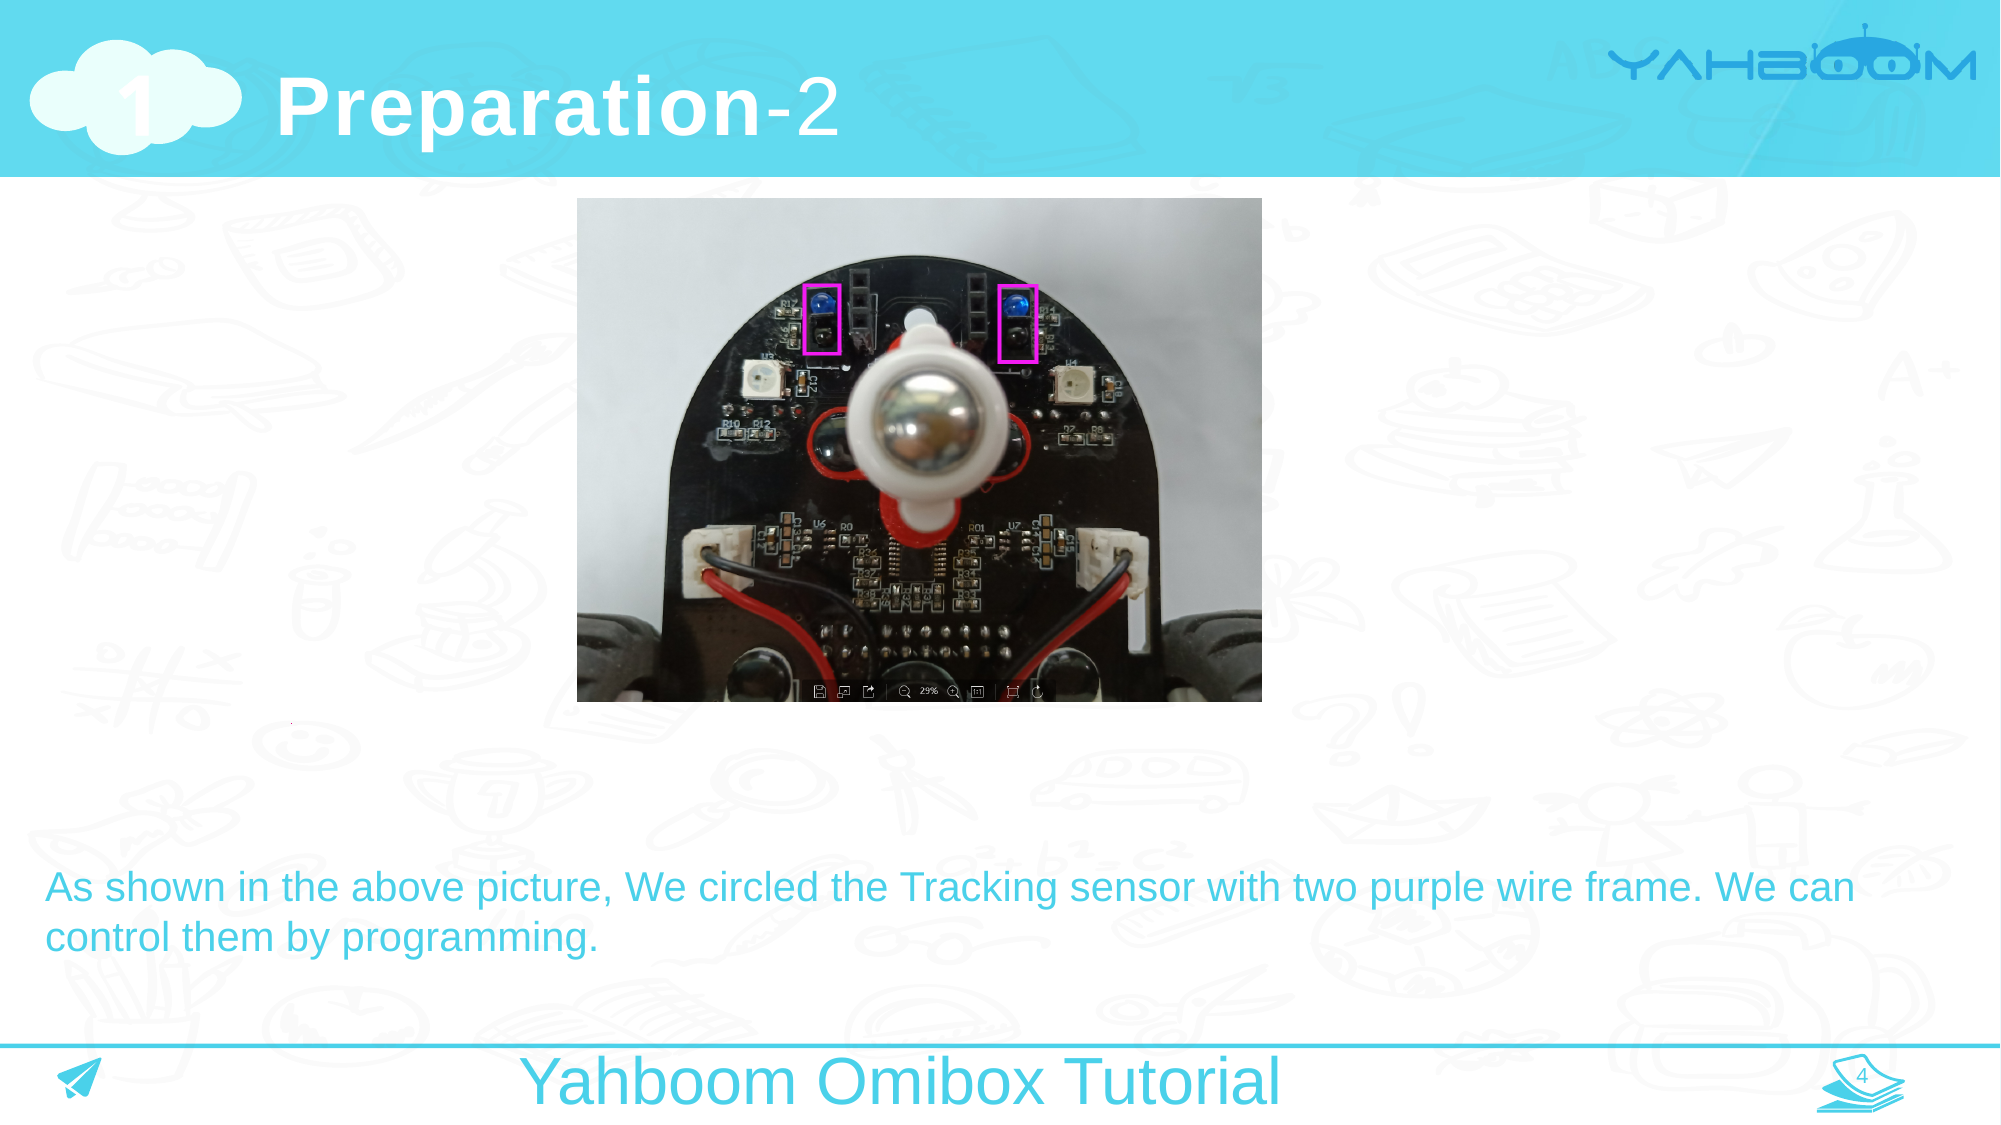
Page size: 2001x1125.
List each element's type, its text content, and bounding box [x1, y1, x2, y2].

text_box As shown in the above picture, We circled the Tracking sensor with two purple wire frame. We can control them by programming. [30, 852, 1930, 968]
text_box Preparation-2 [260, 44, 857, 160]
picture [577, 198, 1262, 702]
picture [0, 0, 2001, 1125]
text_box 1 [98, 44, 177, 160]
text_box Yahboom Omibox Tutorial [503, 1030, 1299, 1125]
